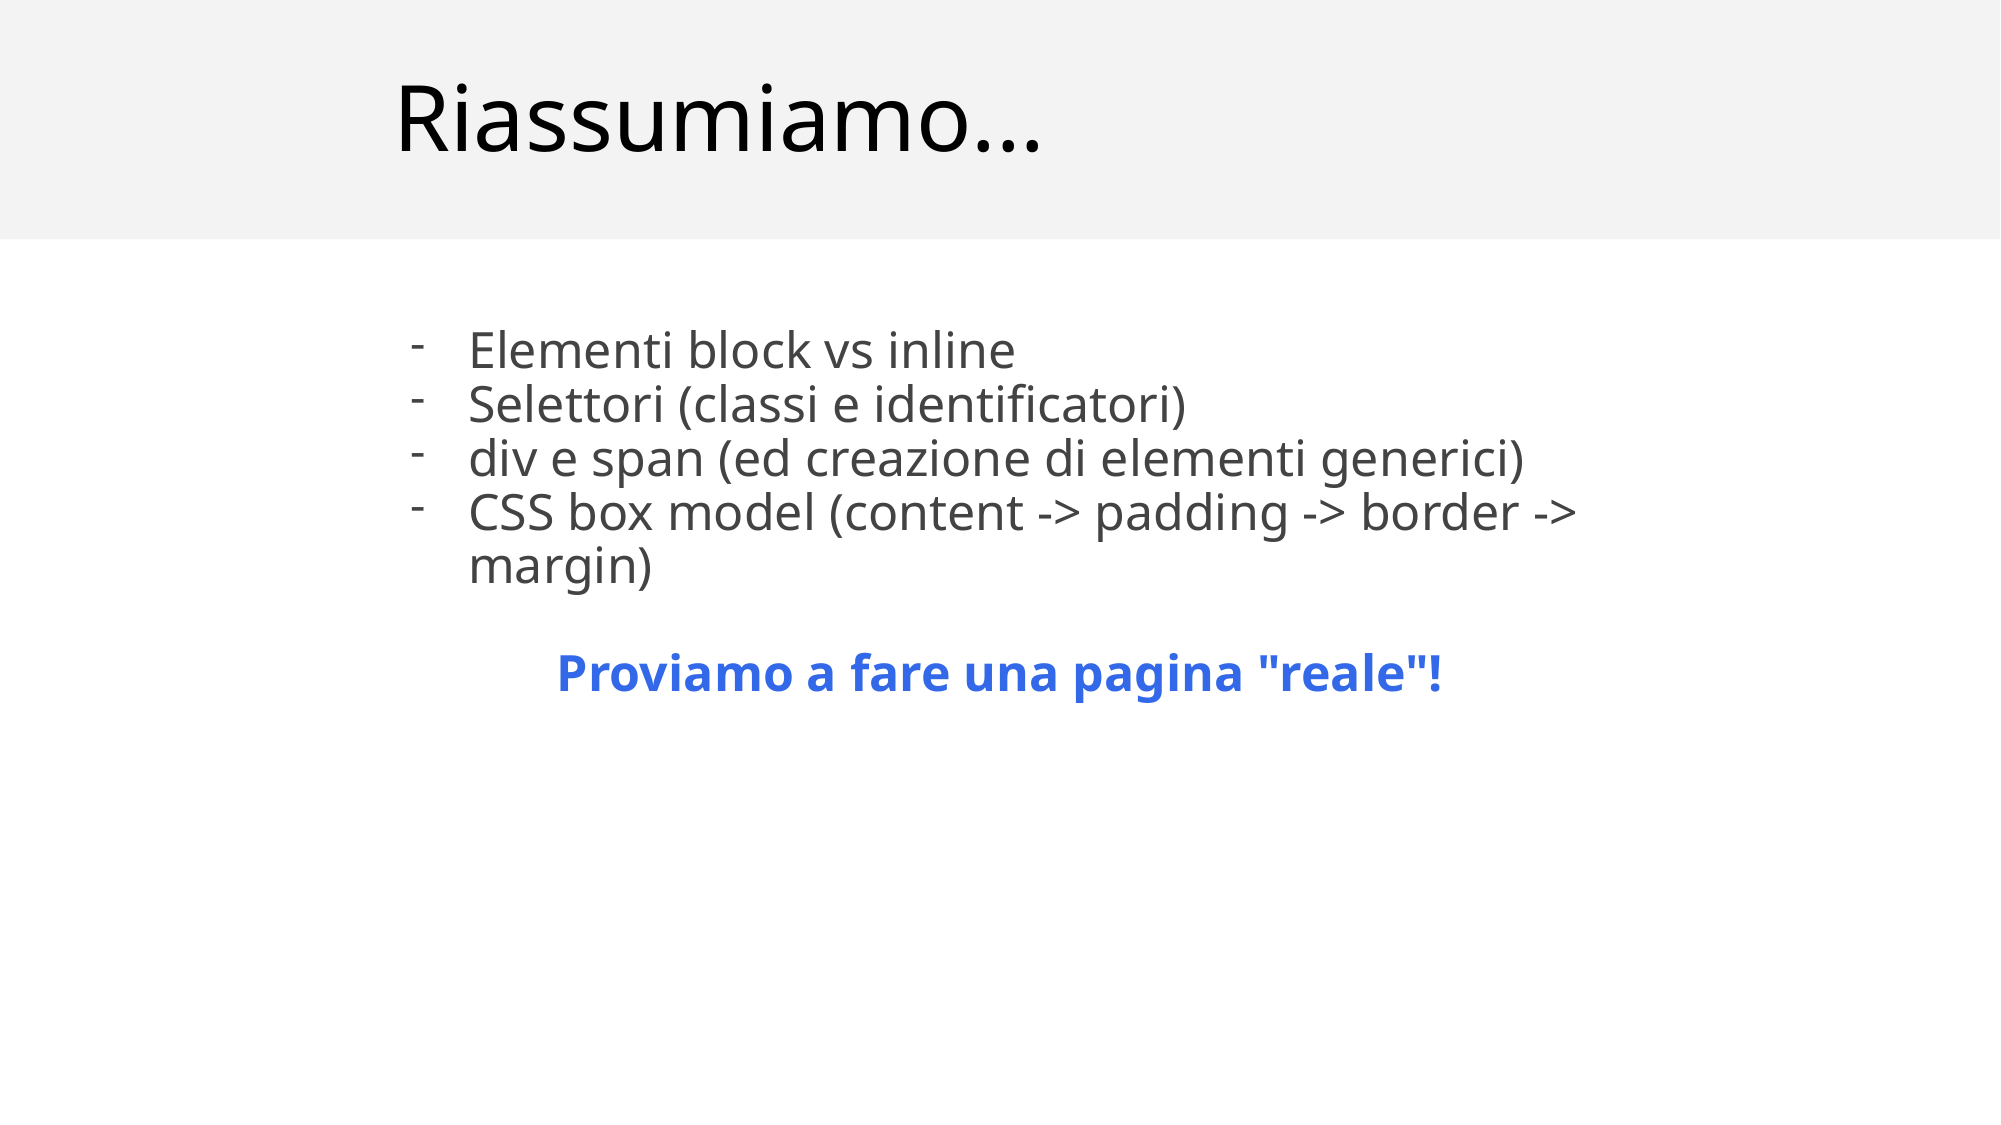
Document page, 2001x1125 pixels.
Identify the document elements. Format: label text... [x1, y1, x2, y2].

list Elementi block vs inline Selettori (classi e identificatori) div e span (ed creazione di elementi generici) CSS box model (content -> padding -> border -> margin) Proviamo a fare una pagina "reale"! [378, 255, 1622, 1004]
title Riassumiamo... [378, 56, 1622, 183]
